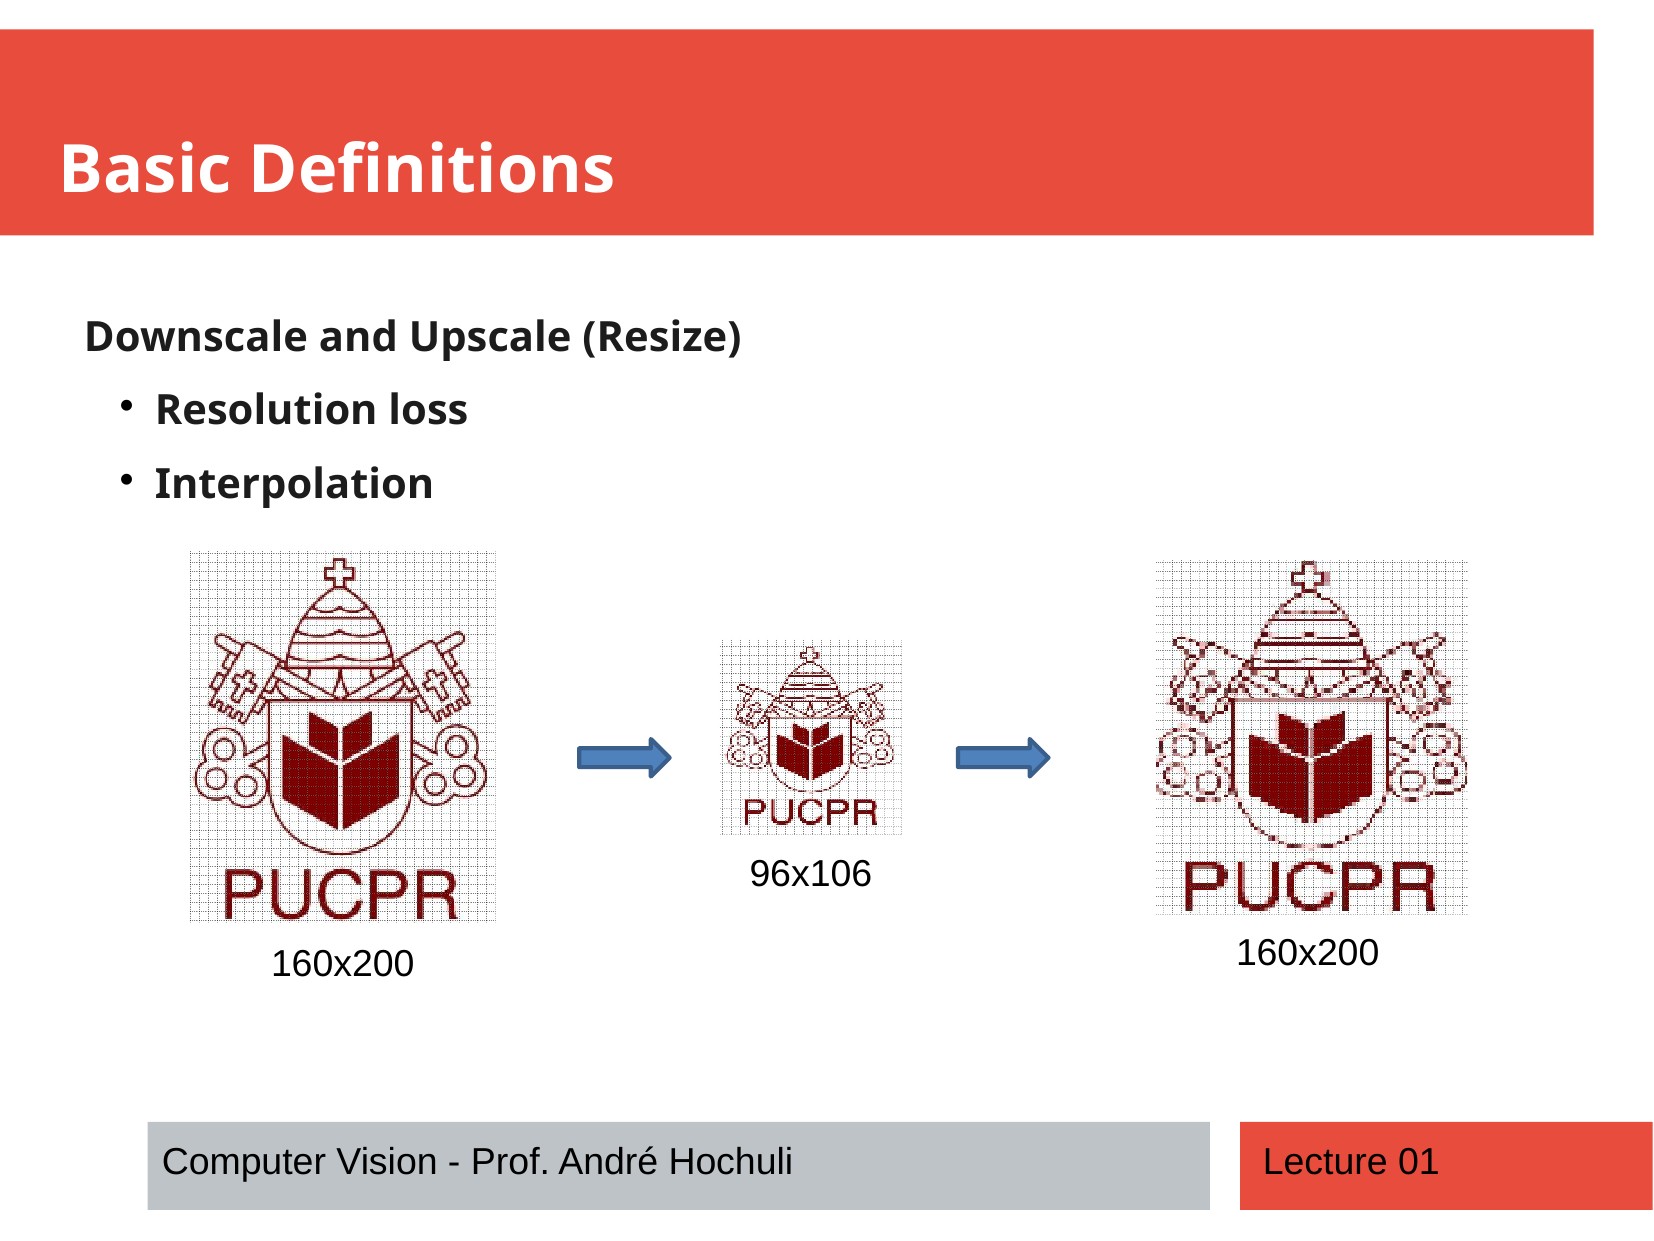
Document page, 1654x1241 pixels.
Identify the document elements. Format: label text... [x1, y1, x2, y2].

text_box 160x200 [1221, 923, 1404, 981]
text_box Basic Definitions [58, 58, 1594, 206]
text_box Lecture 01 [1248, 1129, 1623, 1189]
picture [189, 551, 496, 923]
text_box 96x106 [734, 843, 887, 902]
text_box Downscale and Upscale (Resize) Resolution loss Interpolation [83, 309, 1590, 1077]
picture [719, 639, 903, 835]
text_box [58, 284, 1565, 1052]
picture [1156, 559, 1469, 915]
text_box 160x200 [256, 932, 430, 992]
text_box Computer Vision - Prof. André Hochuli [147, 1129, 1205, 1189]
